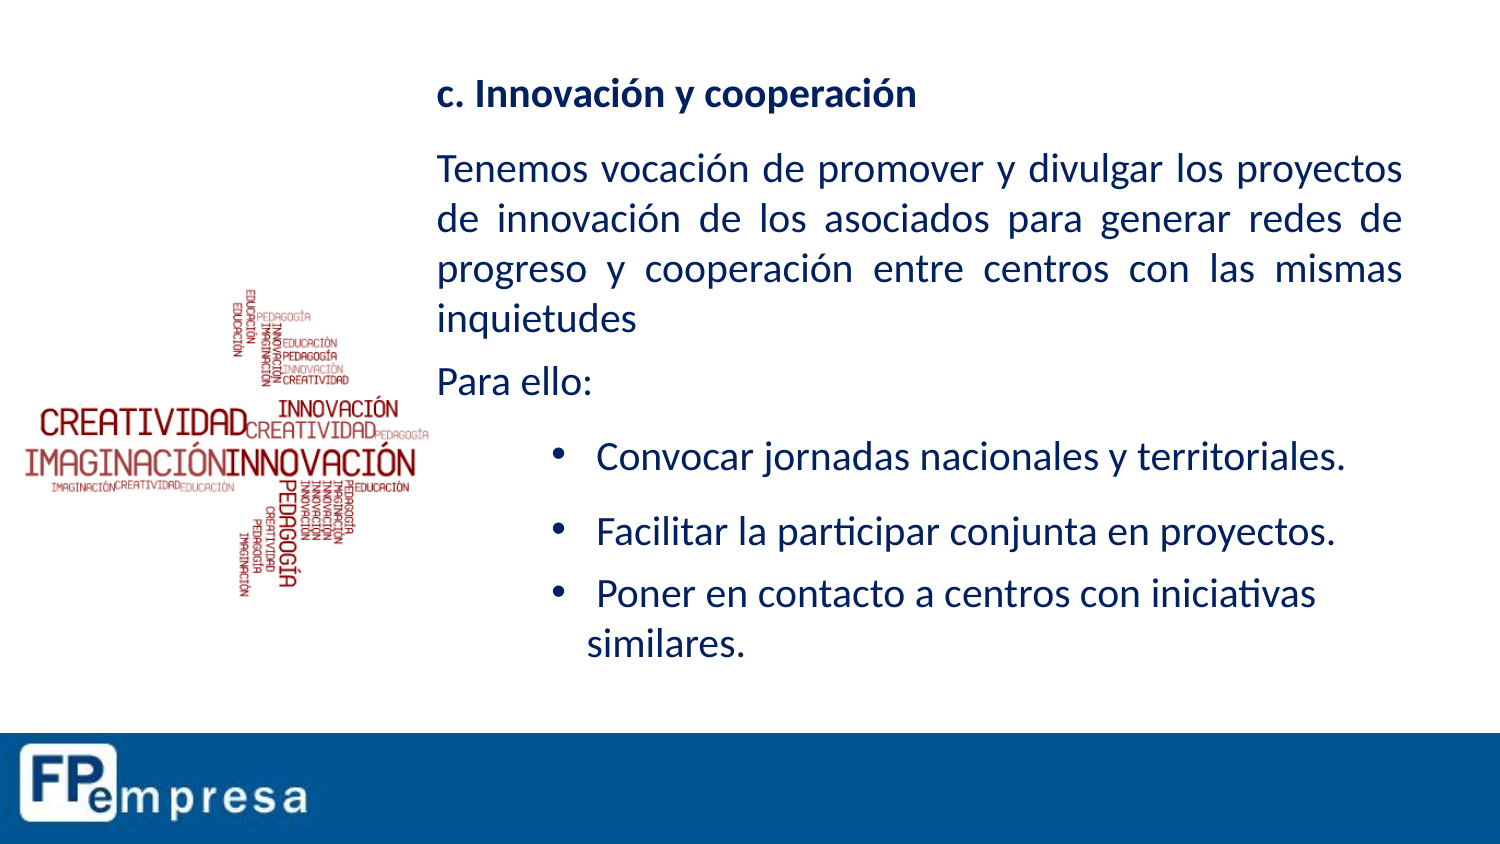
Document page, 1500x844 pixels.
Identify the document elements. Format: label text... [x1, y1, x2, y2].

picture [0, 733, 1500, 844]
text_box c. Innovación y cooperación Tenemos vocación de promover y divulgar los proyectos de innovación de los asociados para generar redes de progreso y cooperación entre centros con las mismas inquietudes [421, 58, 1418, 349]
picture [20, 269, 434, 610]
text_box Para ello: Convocar jornadas nacionales y territoriales. Facilitar la participar conjunta en proyectos. Poner en contacto a centros con iniciativas similares. [421, 346, 1454, 674]
